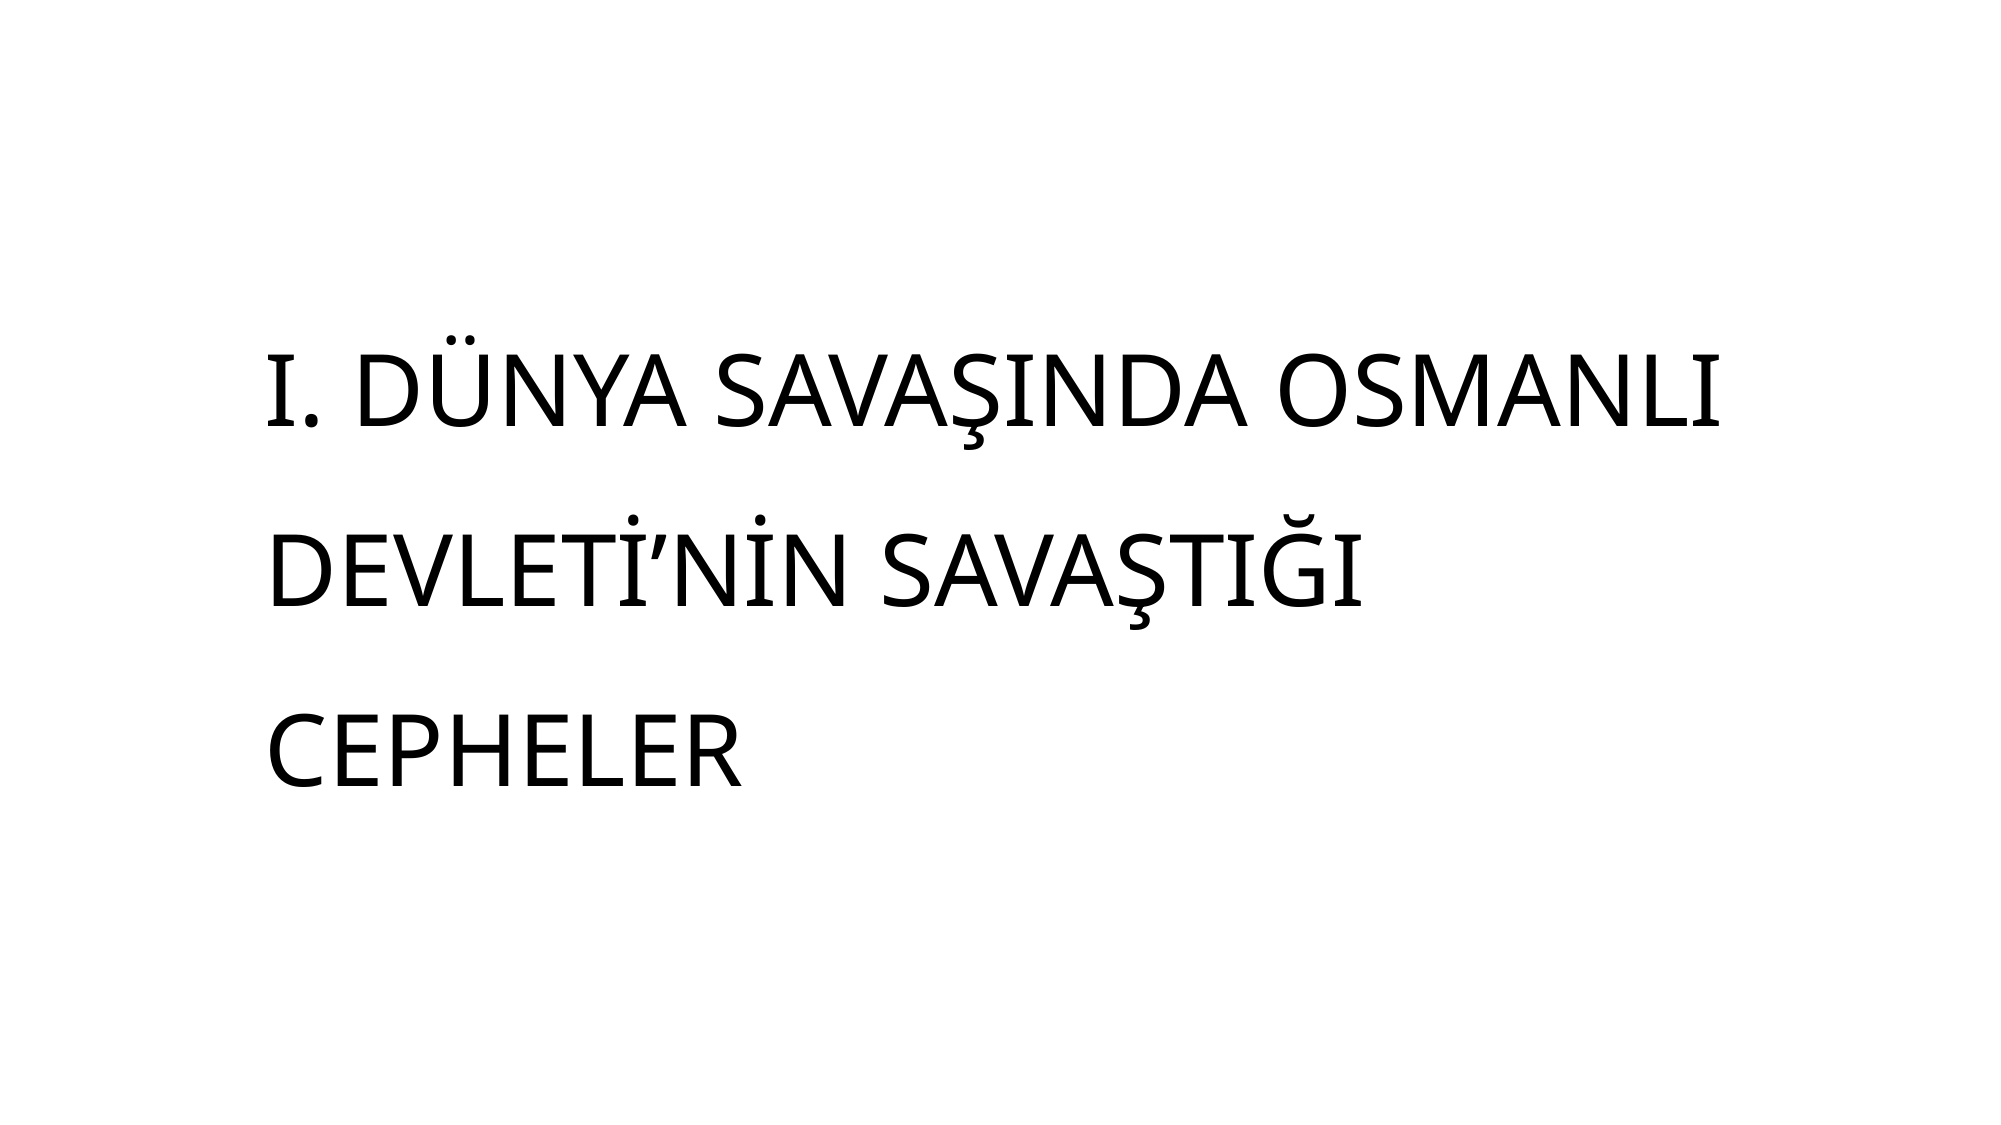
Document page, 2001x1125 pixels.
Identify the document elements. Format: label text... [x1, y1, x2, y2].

subtitle I. DÜNYA SAVAŞINDA OSMANLI DEVLETİ’NİN SAVAŞTIĞI CEPHELER [249, 259, 1750, 1041]
